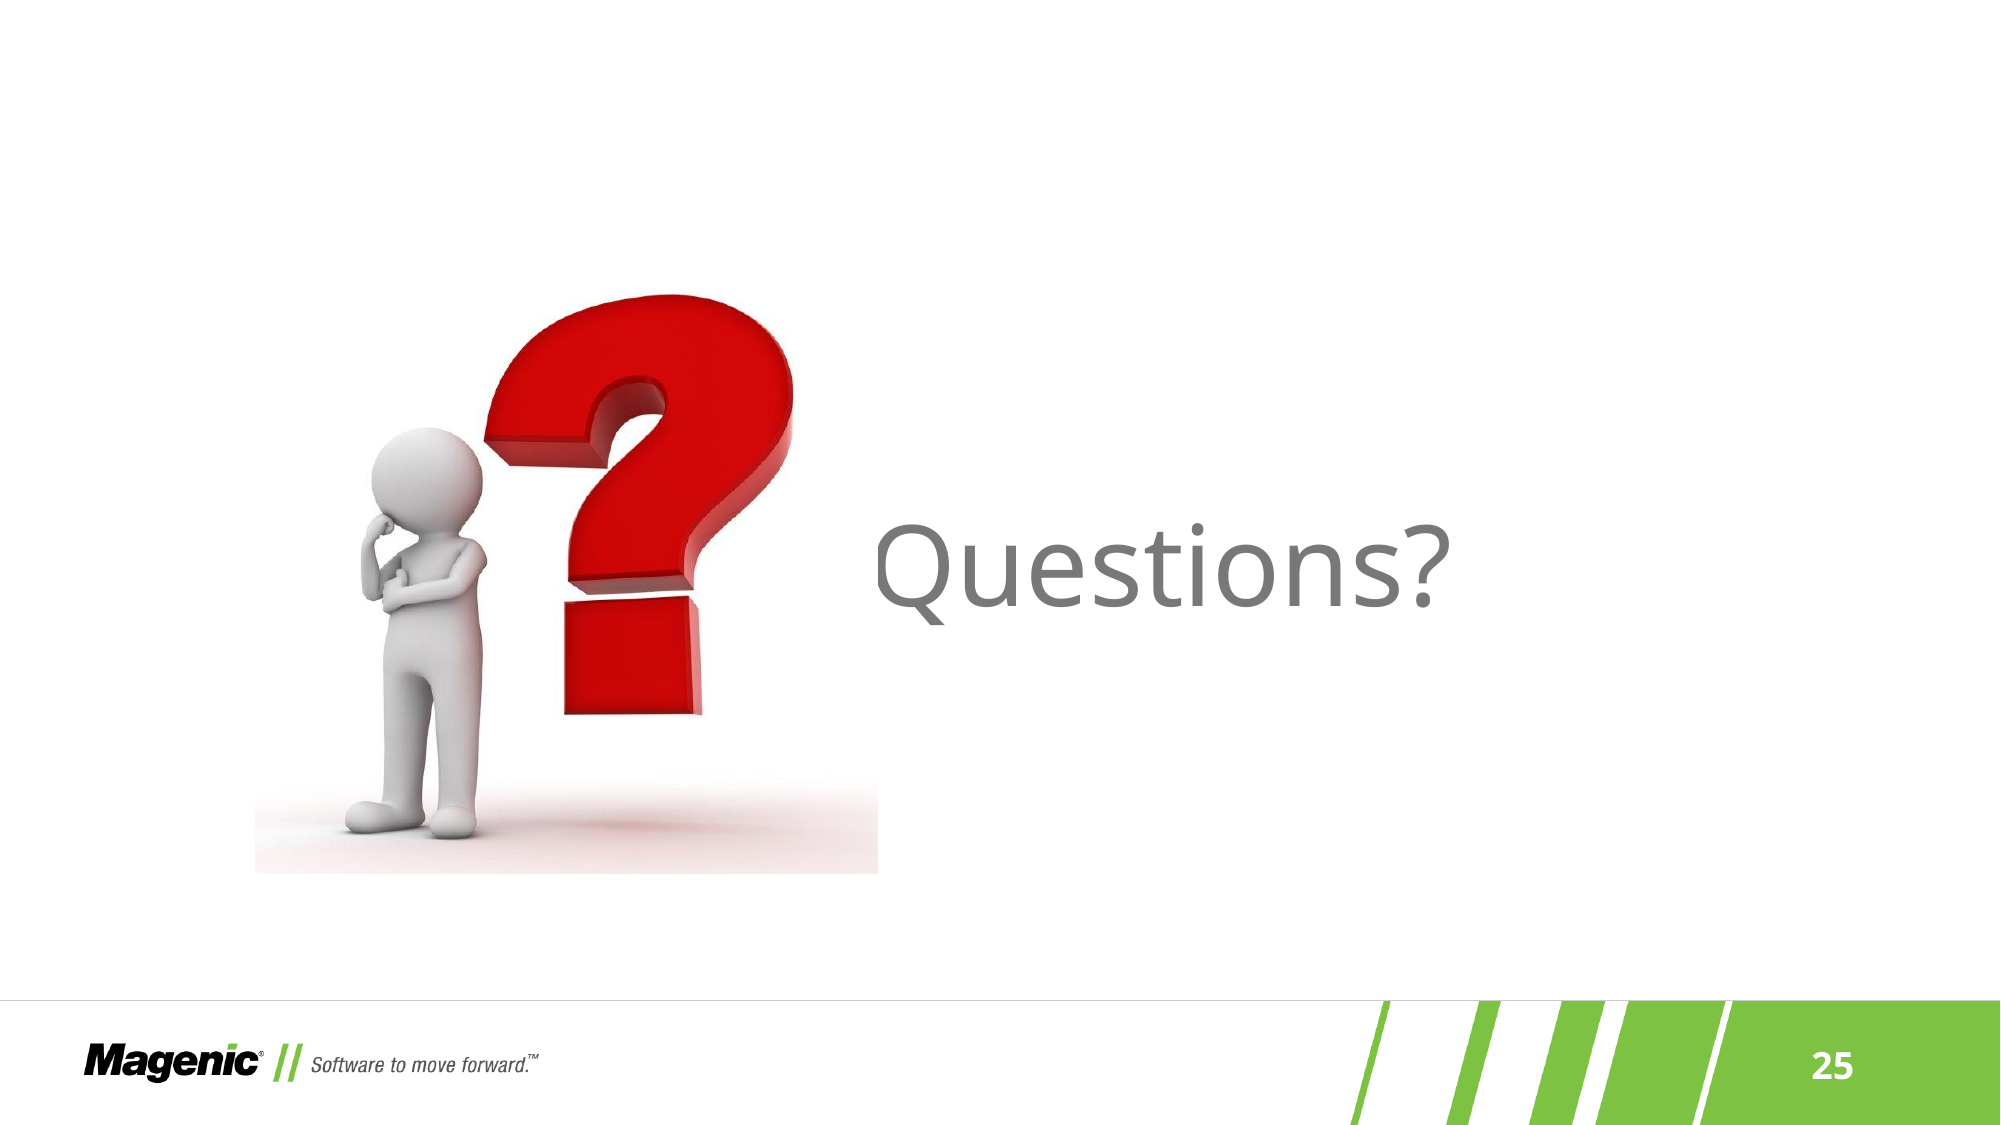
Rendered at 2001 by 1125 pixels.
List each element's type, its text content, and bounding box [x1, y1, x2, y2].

picture [0, 0, 2001, 1125]
text_box Questions? [878, 486, 1468, 637]
